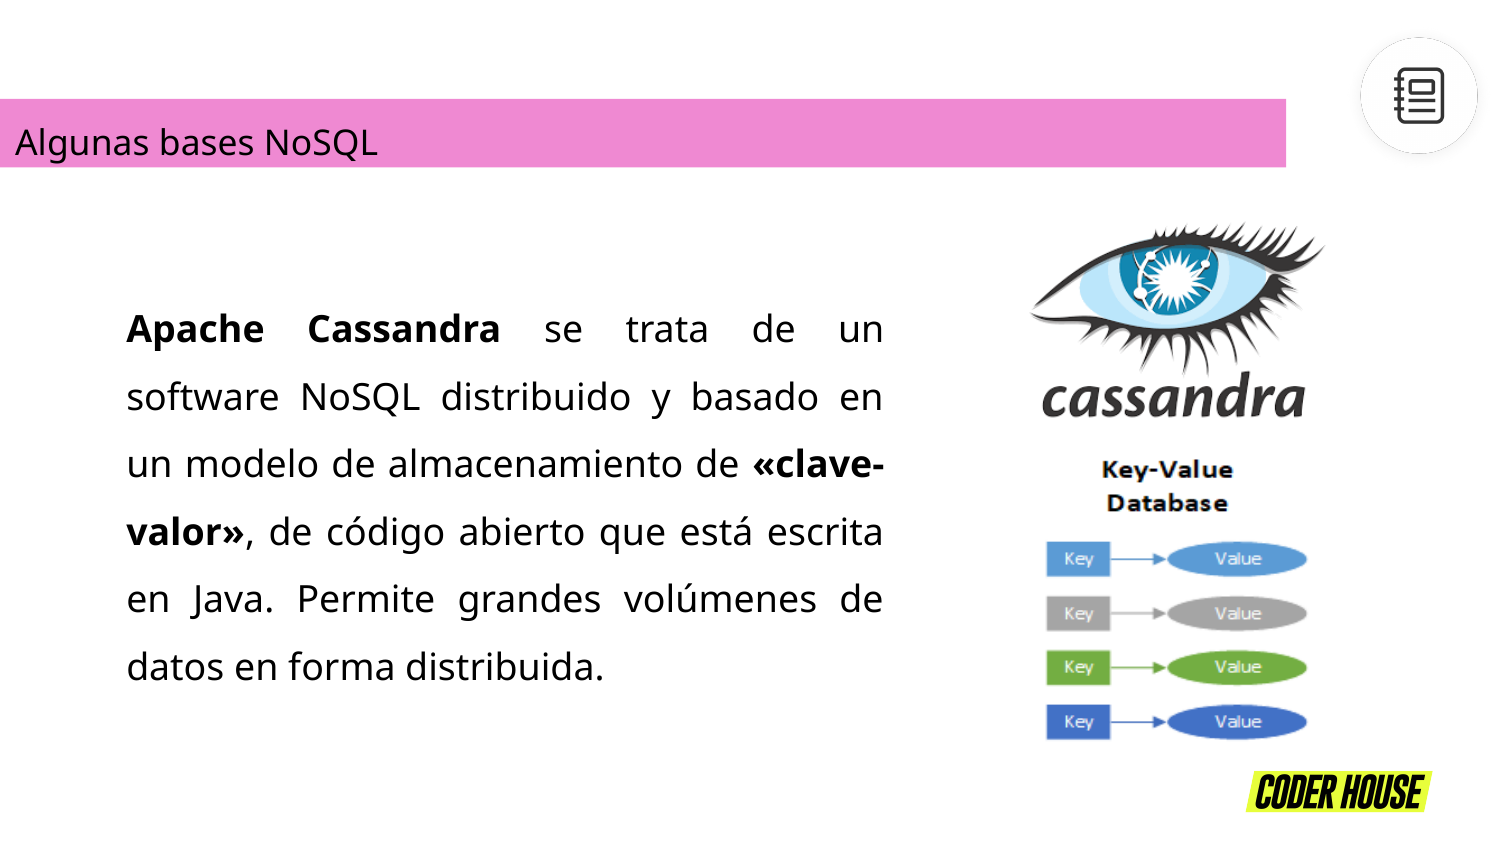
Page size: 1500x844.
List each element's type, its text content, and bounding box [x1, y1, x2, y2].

picture [1346, 23, 1492, 168]
picture [1044, 442, 1311, 744]
text_box Algunas bases NoSQL [0, 98, 1287, 168]
text_box [137, 538, 556, 590]
picture [1023, 215, 1331, 423]
text_box Apache Cassandra se trata de un software NoSQL distribuido y basado en un modelo de almacenamiento de «clave-valor», de código abierto que está escrita en Java. Permite grandes volúmenes de datos en forma distribuida. [111, 275, 900, 696]
picture [1241, 764, 1437, 819]
